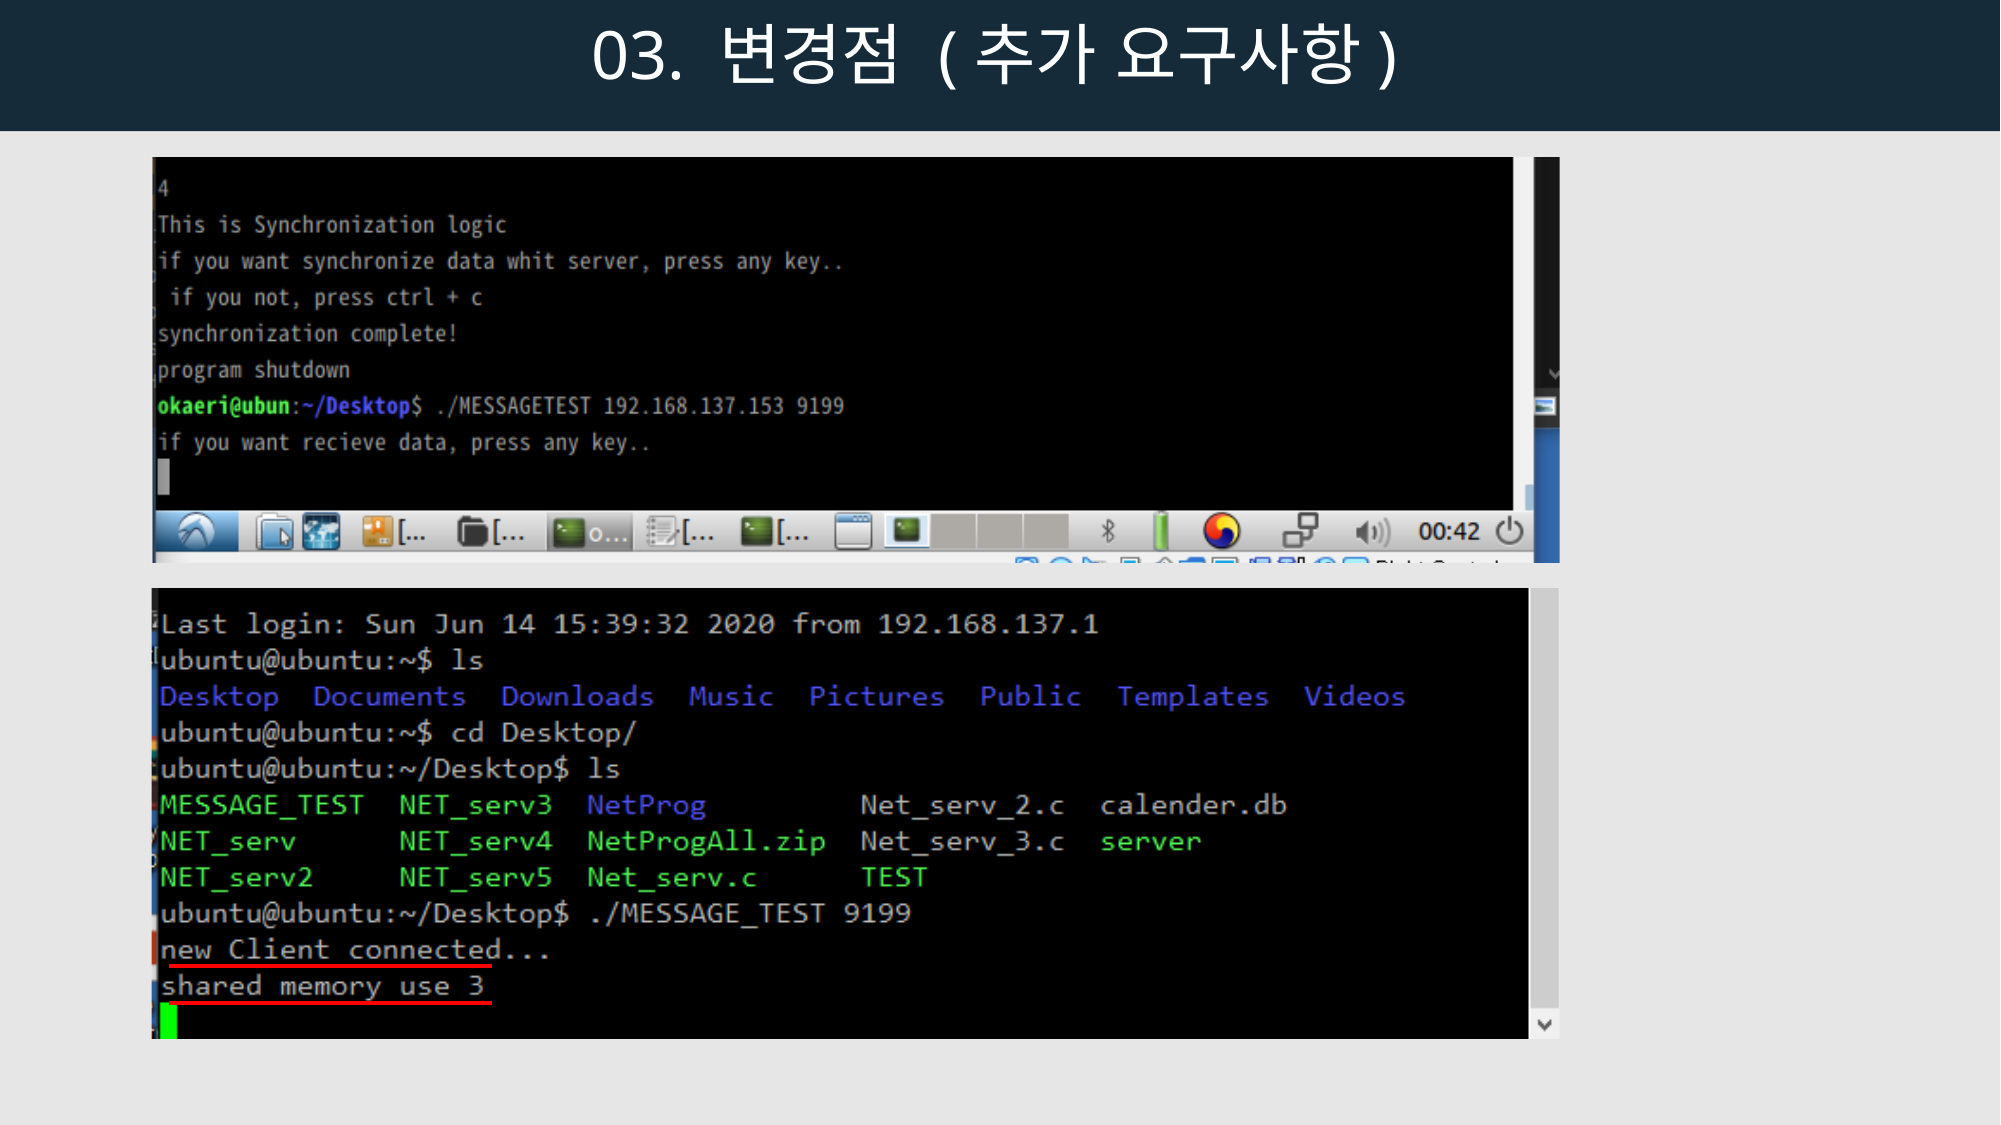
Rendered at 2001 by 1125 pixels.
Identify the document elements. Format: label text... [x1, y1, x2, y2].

text_box [0, 0, 2000, 132]
text_box 03. 변경점 (추가 요구사항) [576, 5, 1413, 101]
picture [151, 157, 1560, 563]
picture [151, 588, 1560, 1040]
